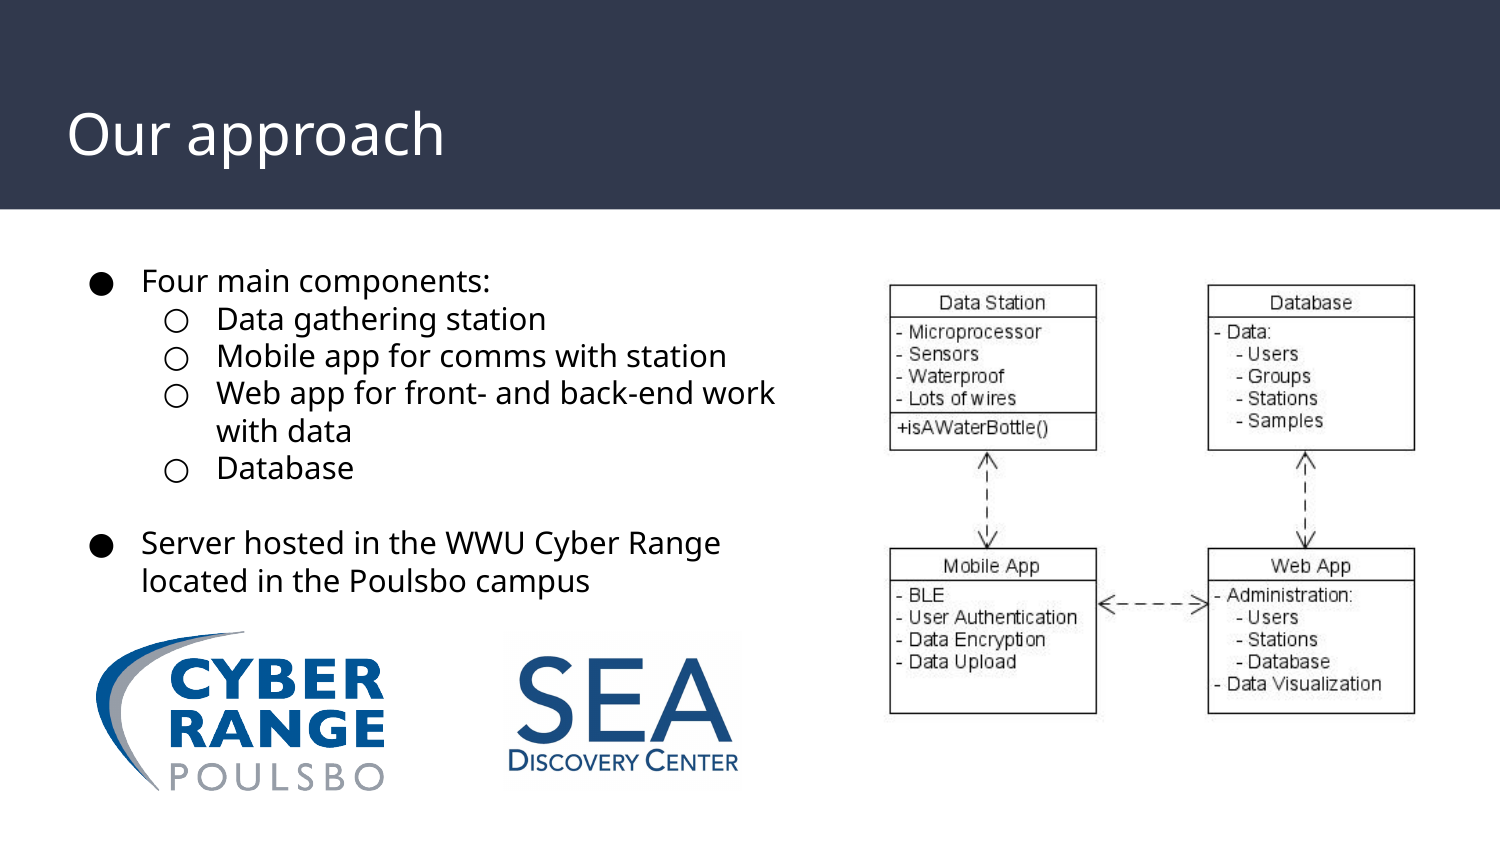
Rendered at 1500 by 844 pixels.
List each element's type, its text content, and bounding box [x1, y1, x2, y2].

picture [861, 257, 1444, 742]
text_box Four main components: Data gathering station Mobile app for comms with station Web app for front- and back-end work with data Database Server hosted in the WWU Cyber Range located in the Poulsbo campus [51, 246, 806, 731]
picture [502, 631, 743, 791]
picture [96, 631, 384, 791]
title Our approach [51, 82, 1449, 185]
